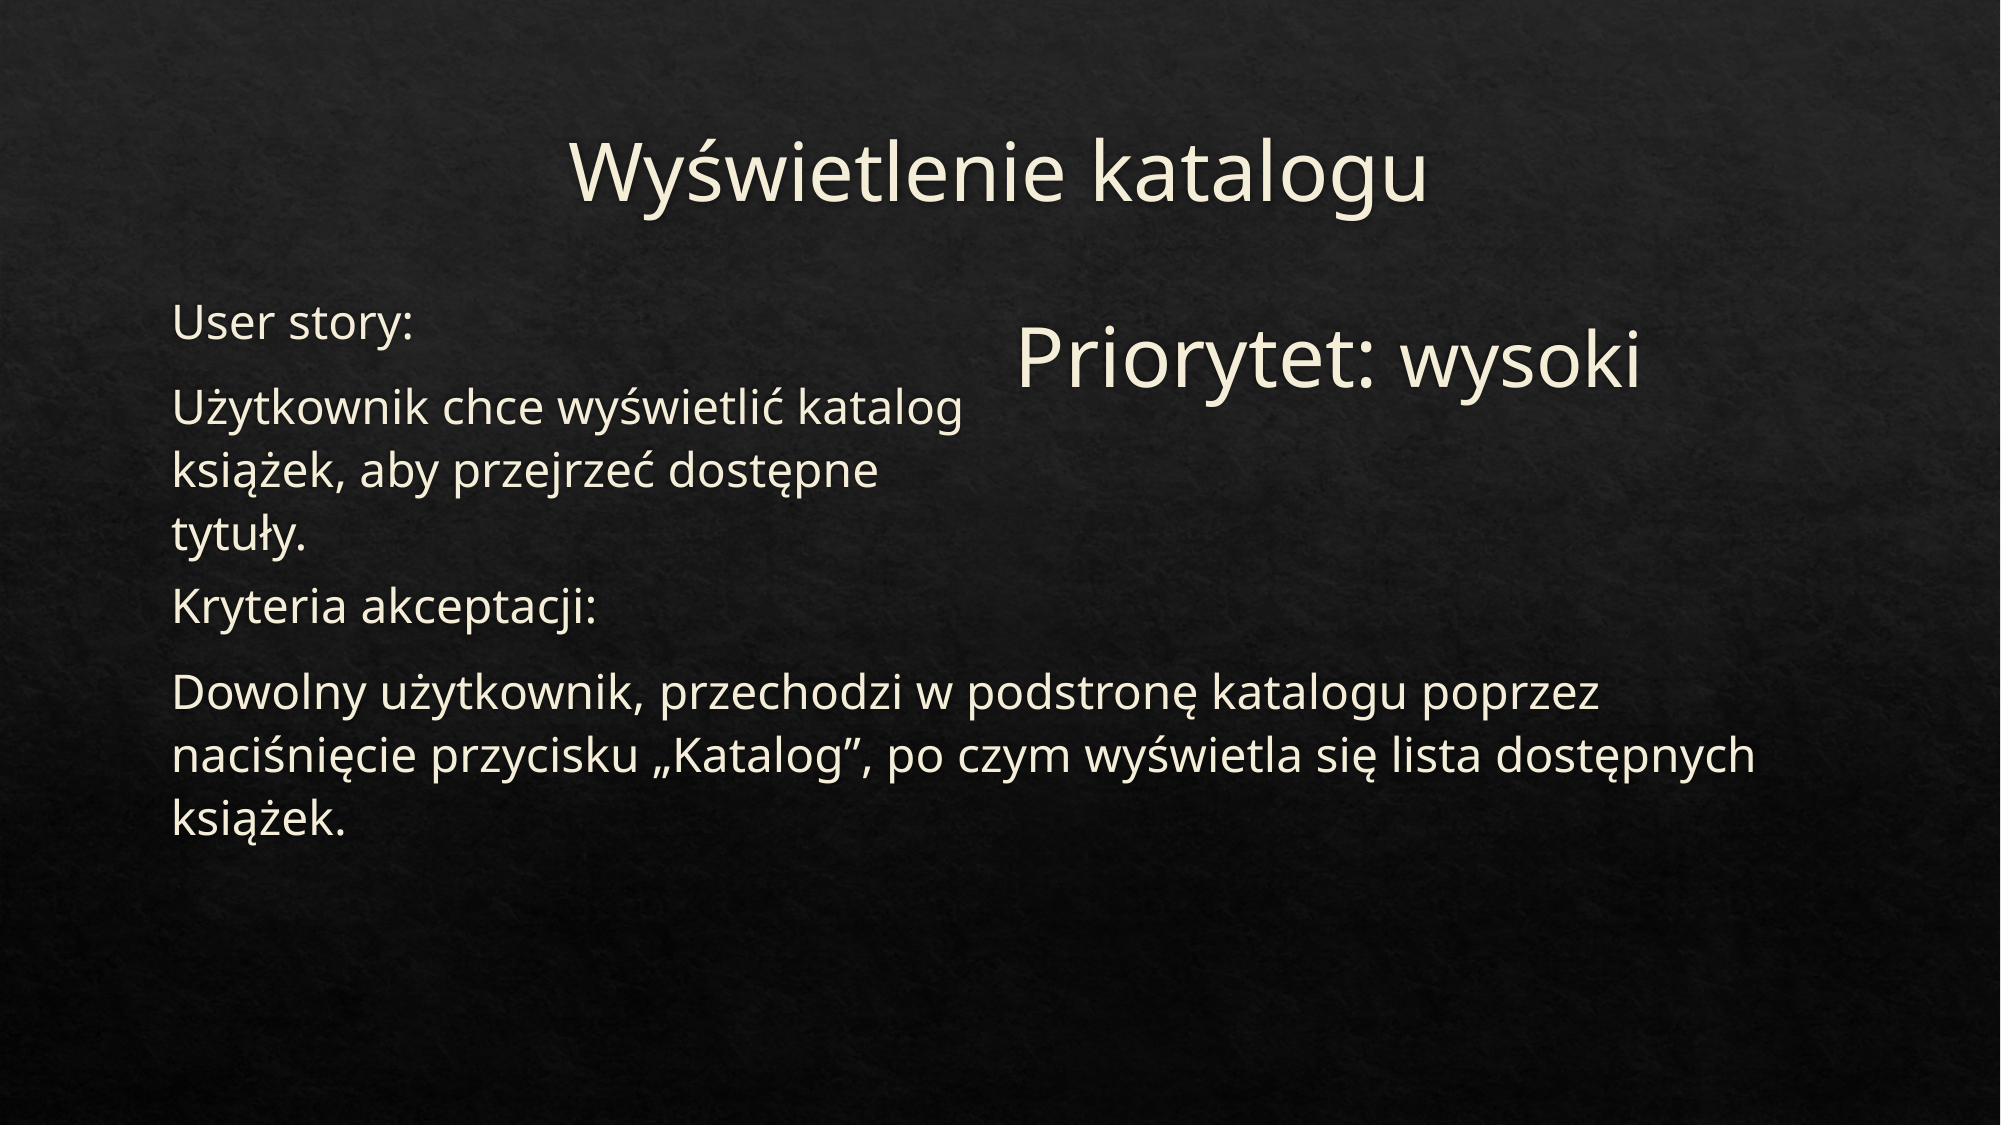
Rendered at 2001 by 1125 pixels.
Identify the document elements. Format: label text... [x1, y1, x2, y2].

text_box Priorytet: wysoki [999, 278, 1851, 444]
list User story: Użytkownik chce wyświetlić katalog książek, aby przejrzeć dostępne tytuły. [149, 278, 1000, 558]
title Wyświetlenie katalogu [149, 71, 1851, 275]
text_box Kryteria akceptacji: Dowolny użytkownik, przechodzi w podstronę katalogu poprzez naciśnięcie przycisku „Katalog”, po czym wyświetla się lista dostępnych książek. [149, 562, 1865, 1007]
